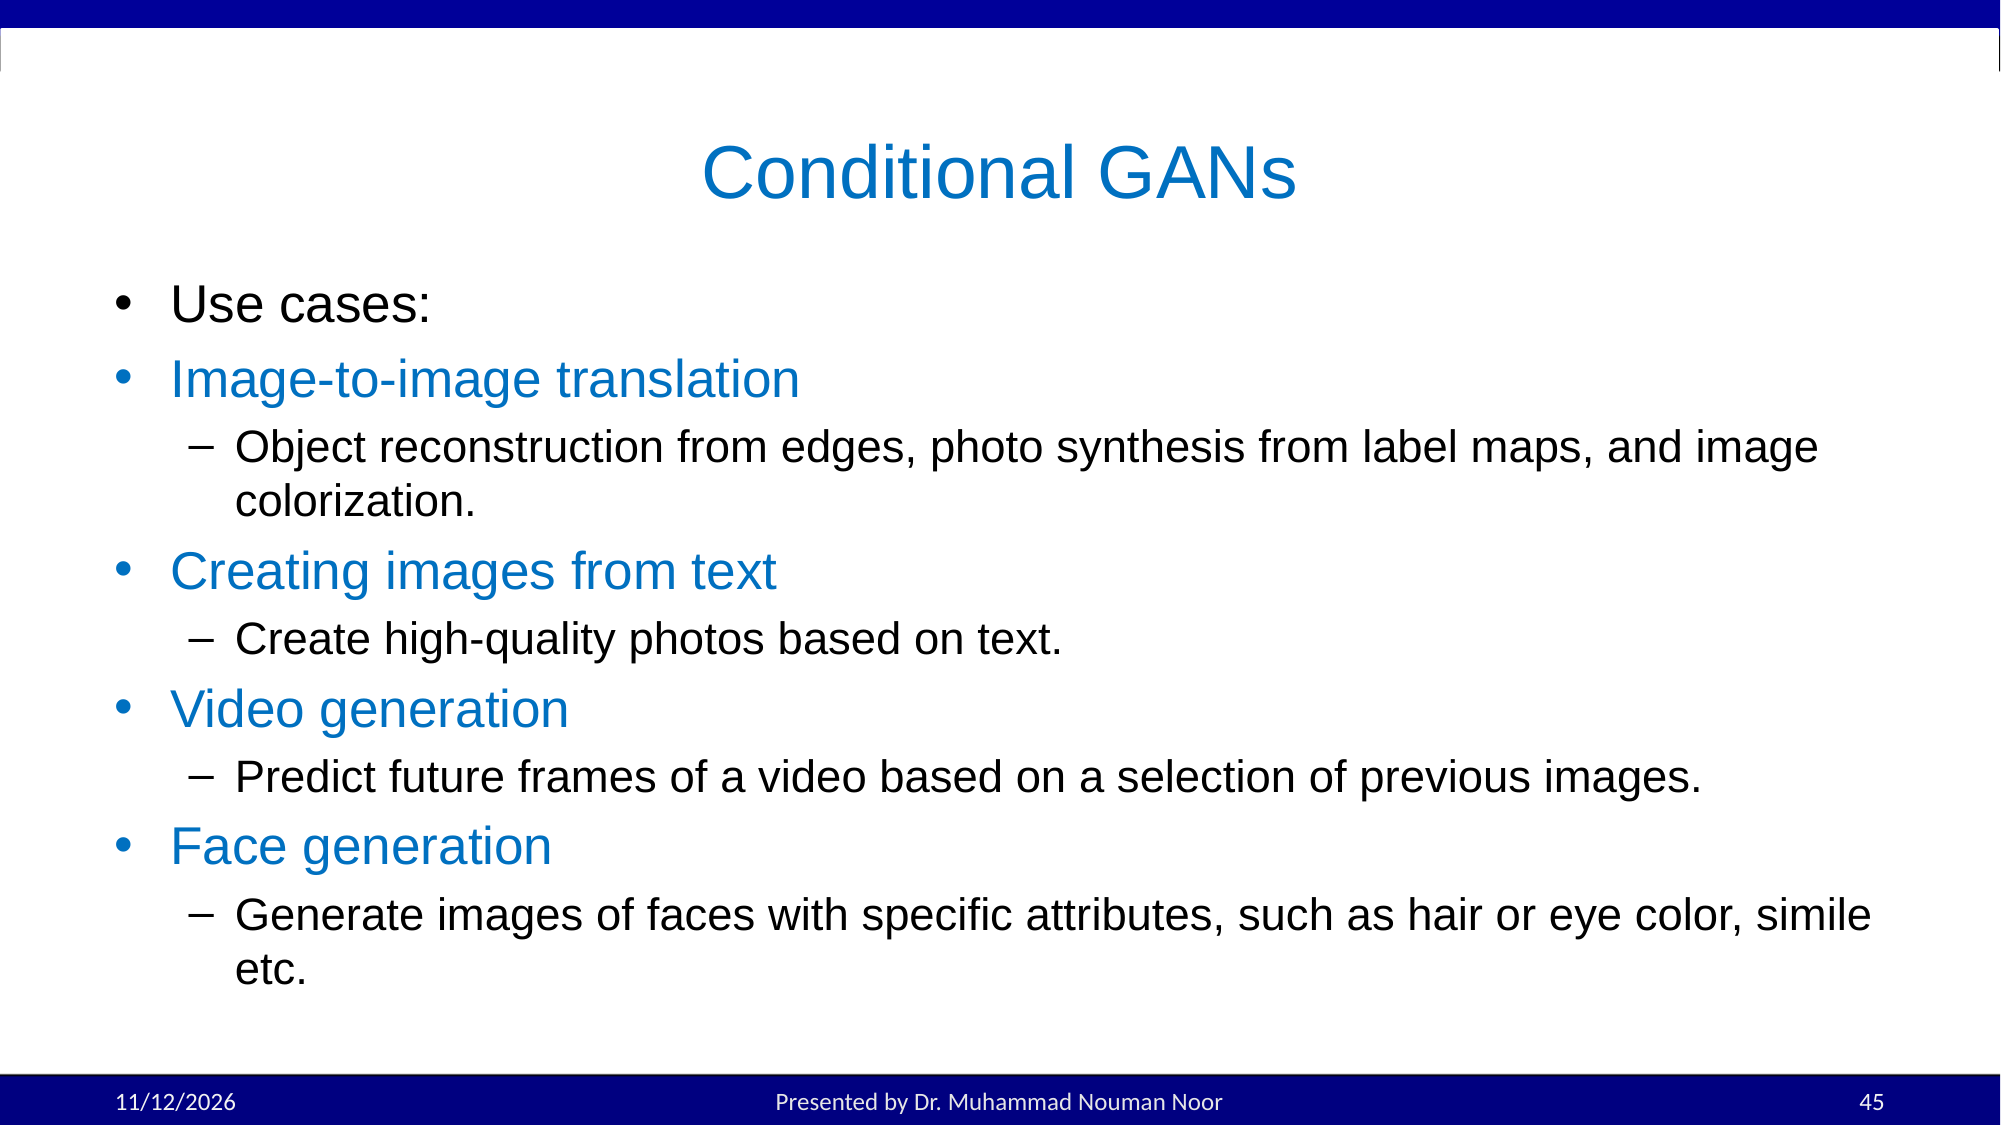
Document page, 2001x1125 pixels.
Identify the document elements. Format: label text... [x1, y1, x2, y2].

slide_number 45 [1433, 1062, 1900, 1125]
footer Presented by Dr. Muhammad Nouman Noor [683, 1062, 1317, 1125]
list Use cases: Image-to-image translation Object reconstruction from edges, photo synthesis from label maps, and image colorization. Creating images from text Create high-quality photos based on text. Video generation Predict future frames of a video based on a selection of previous images. Face generation Generate images of faces with specific attributes, such as hair or eye color, simile etc. [99, 262, 1900, 1005]
title Conditional GANs [99, 99, 1900, 238]
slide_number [99, 1062, 567, 1125]
picture [0, 0, 2001, 1125]
